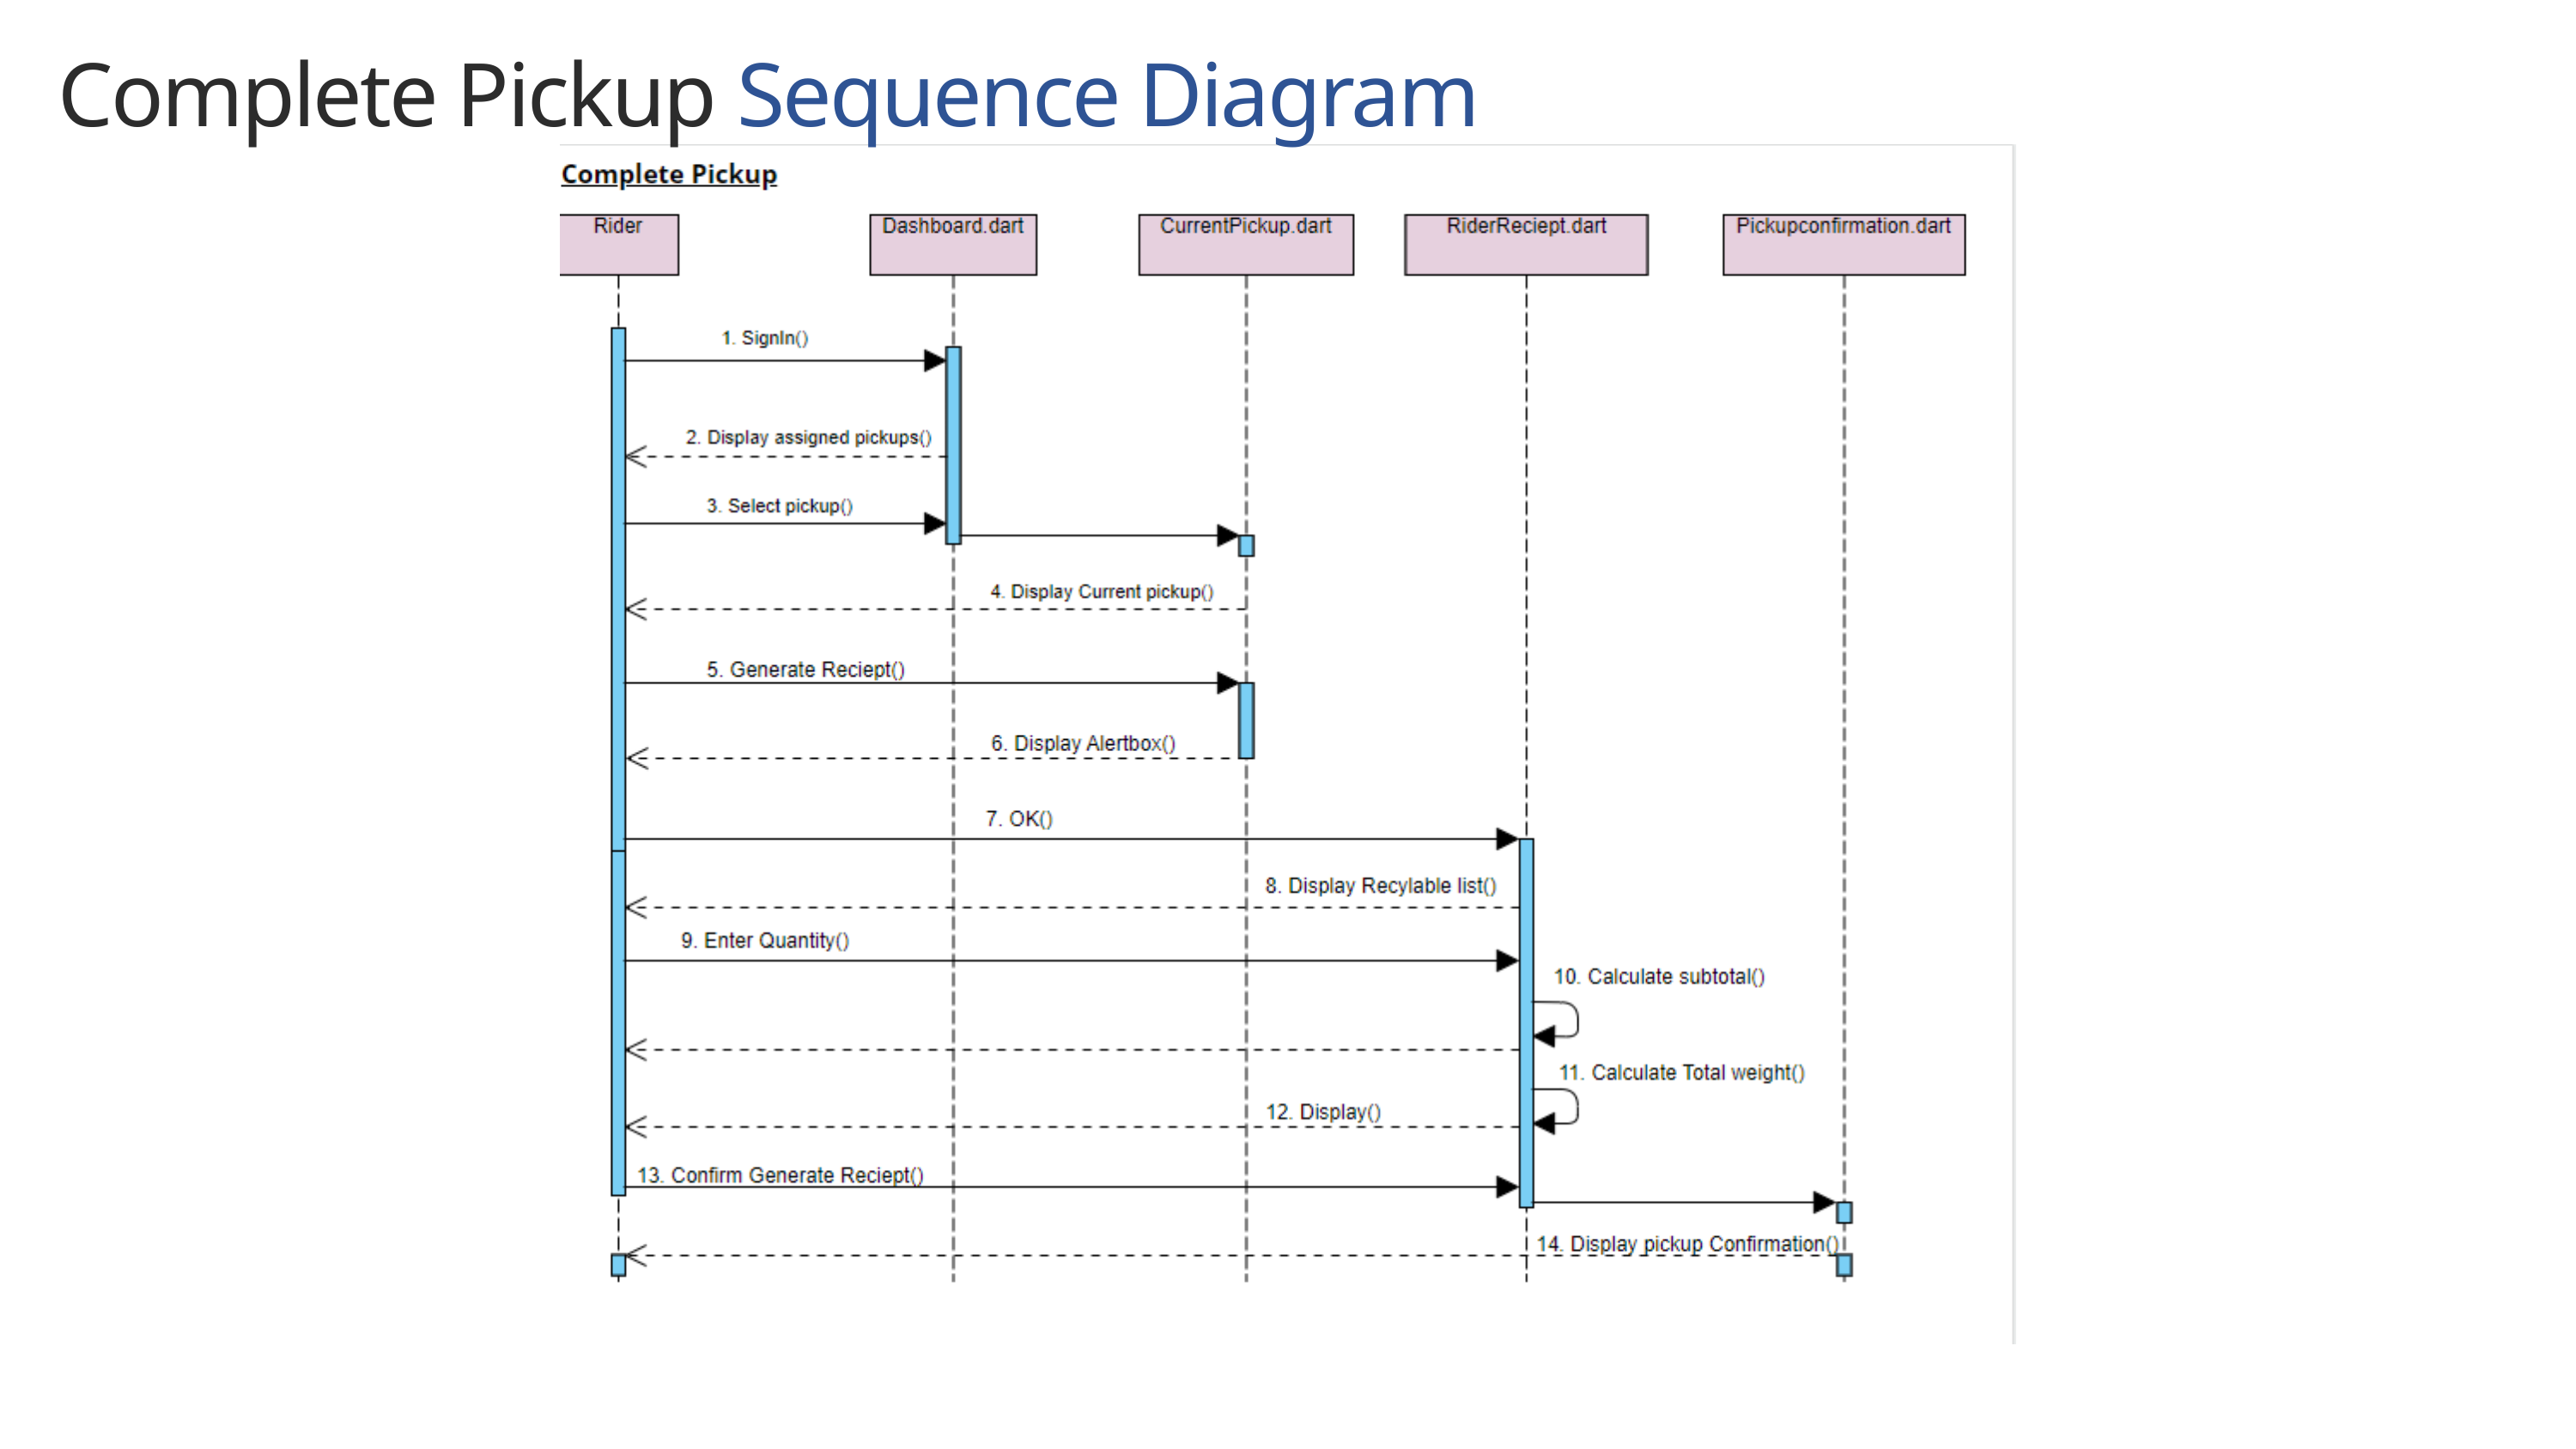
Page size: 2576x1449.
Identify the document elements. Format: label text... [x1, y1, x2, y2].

text_box Complete Pickup Sequence Diagram [58, 52, 1498, 144]
text_box [559, 144, 2016, 1344]
